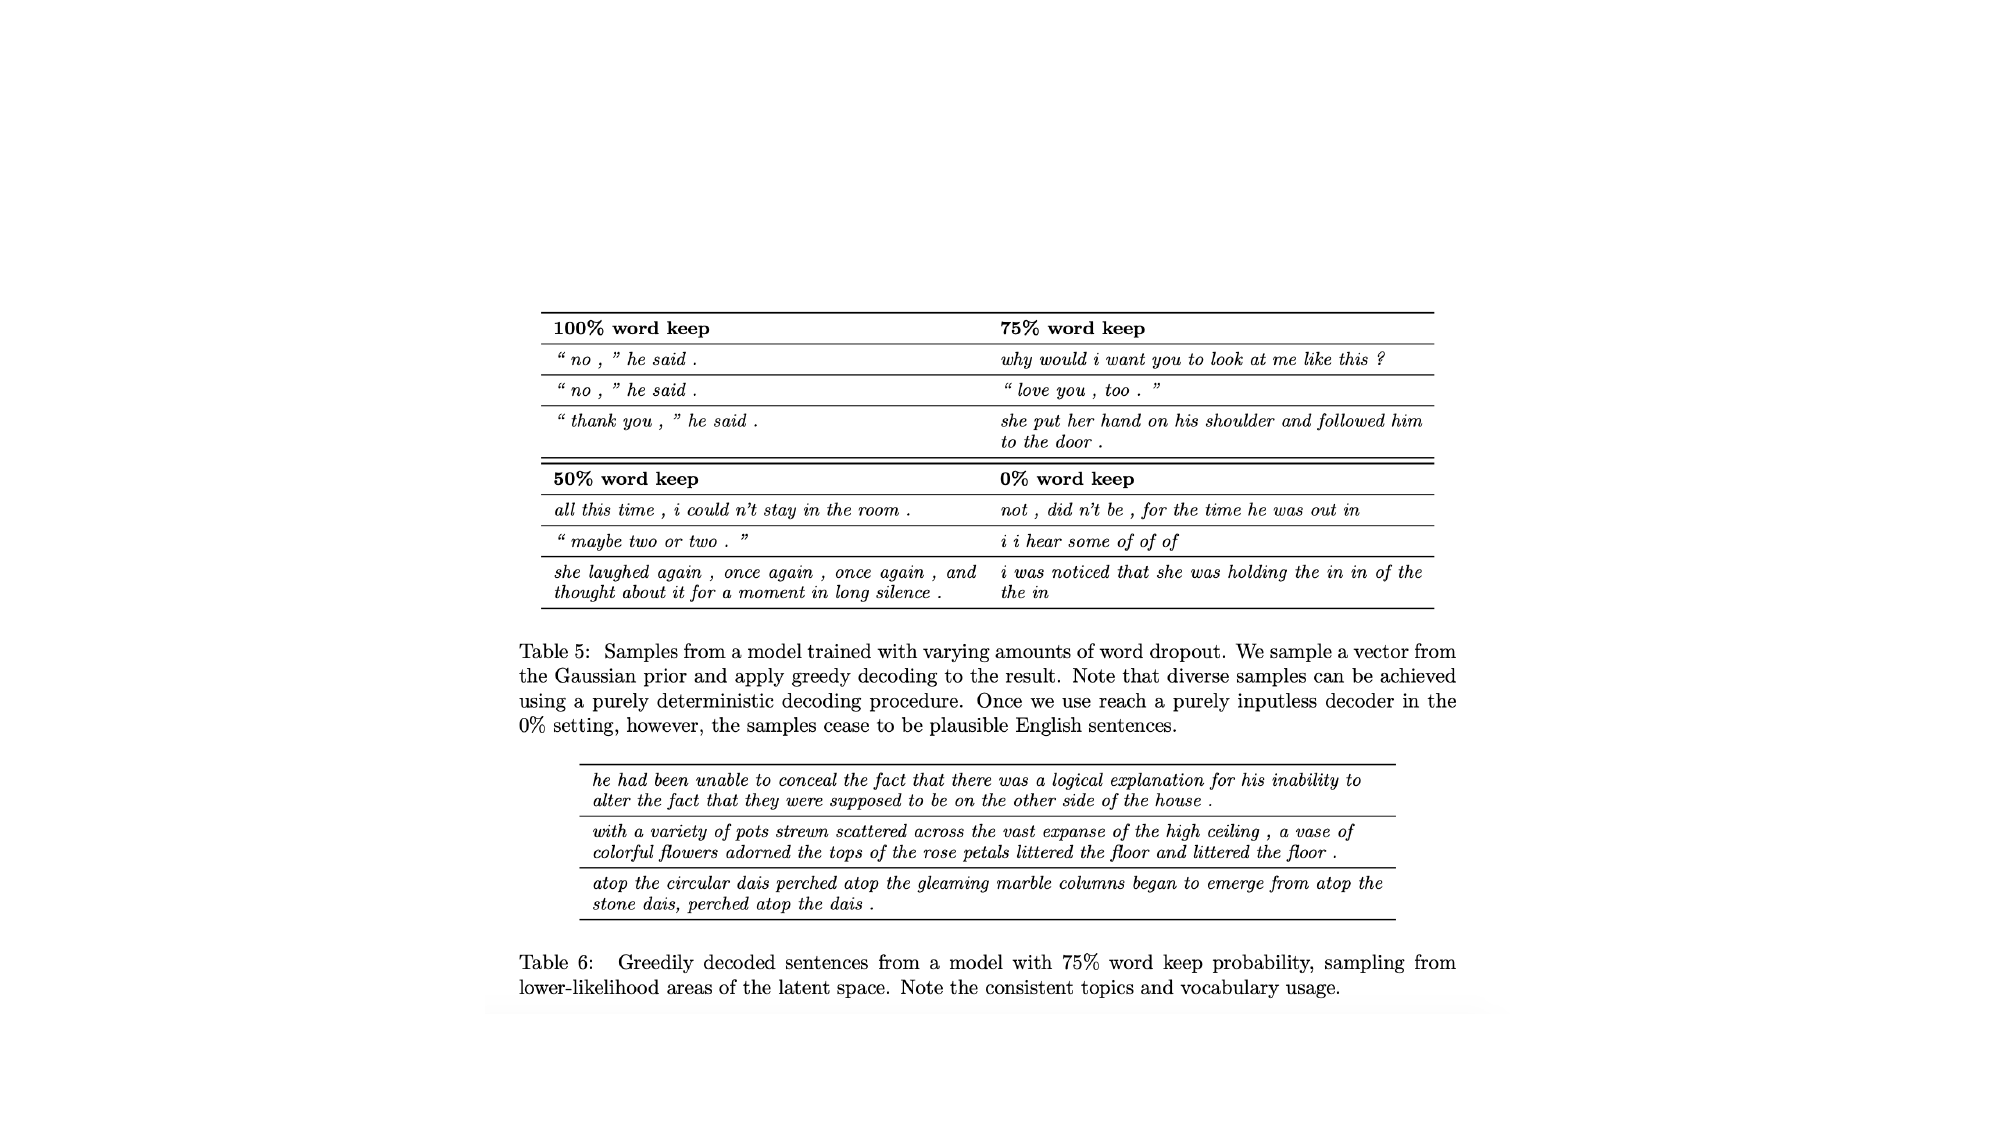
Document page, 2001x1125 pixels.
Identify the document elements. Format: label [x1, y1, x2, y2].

list [485, 299, 1515, 1014]
